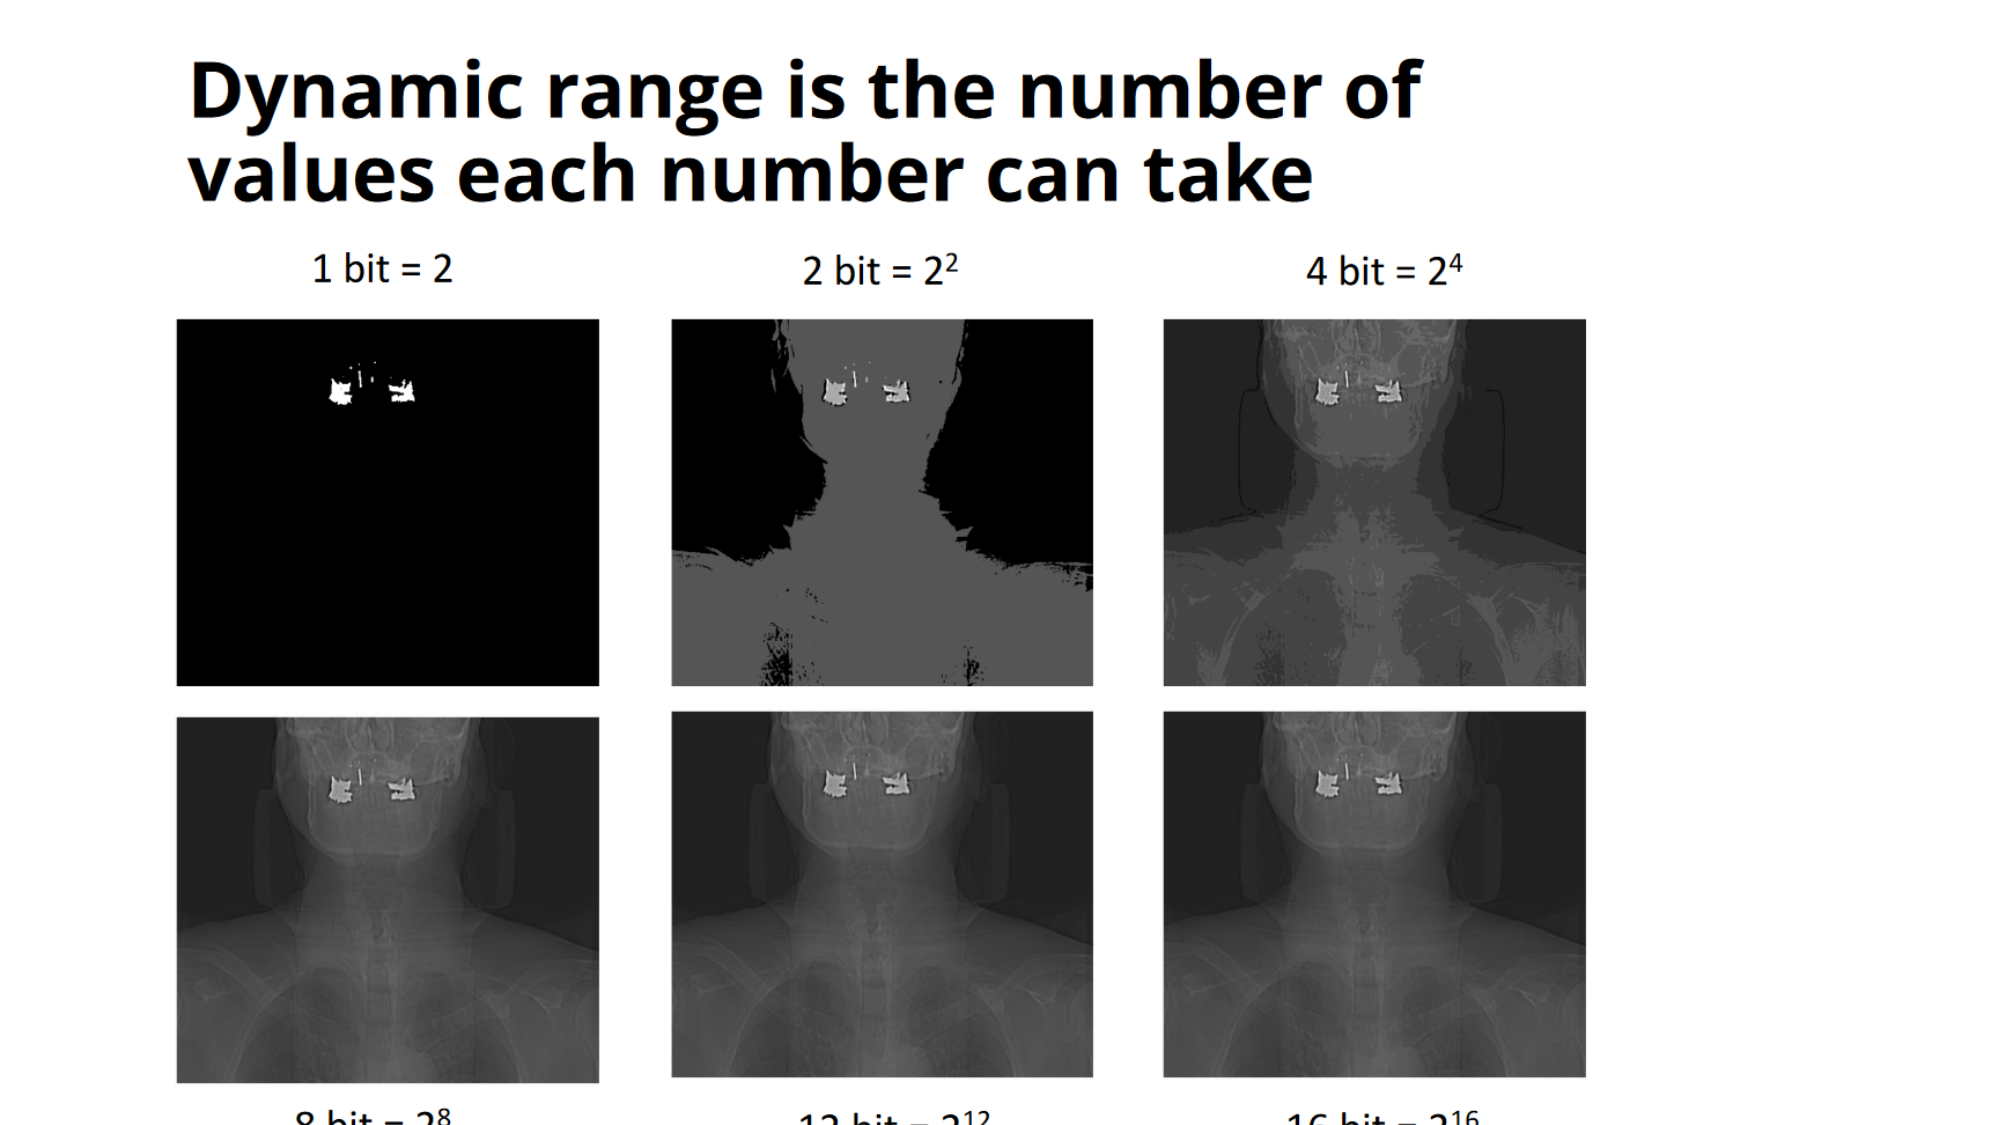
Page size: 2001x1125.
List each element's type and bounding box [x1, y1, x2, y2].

picture [110, 44, 1681, 1125]
